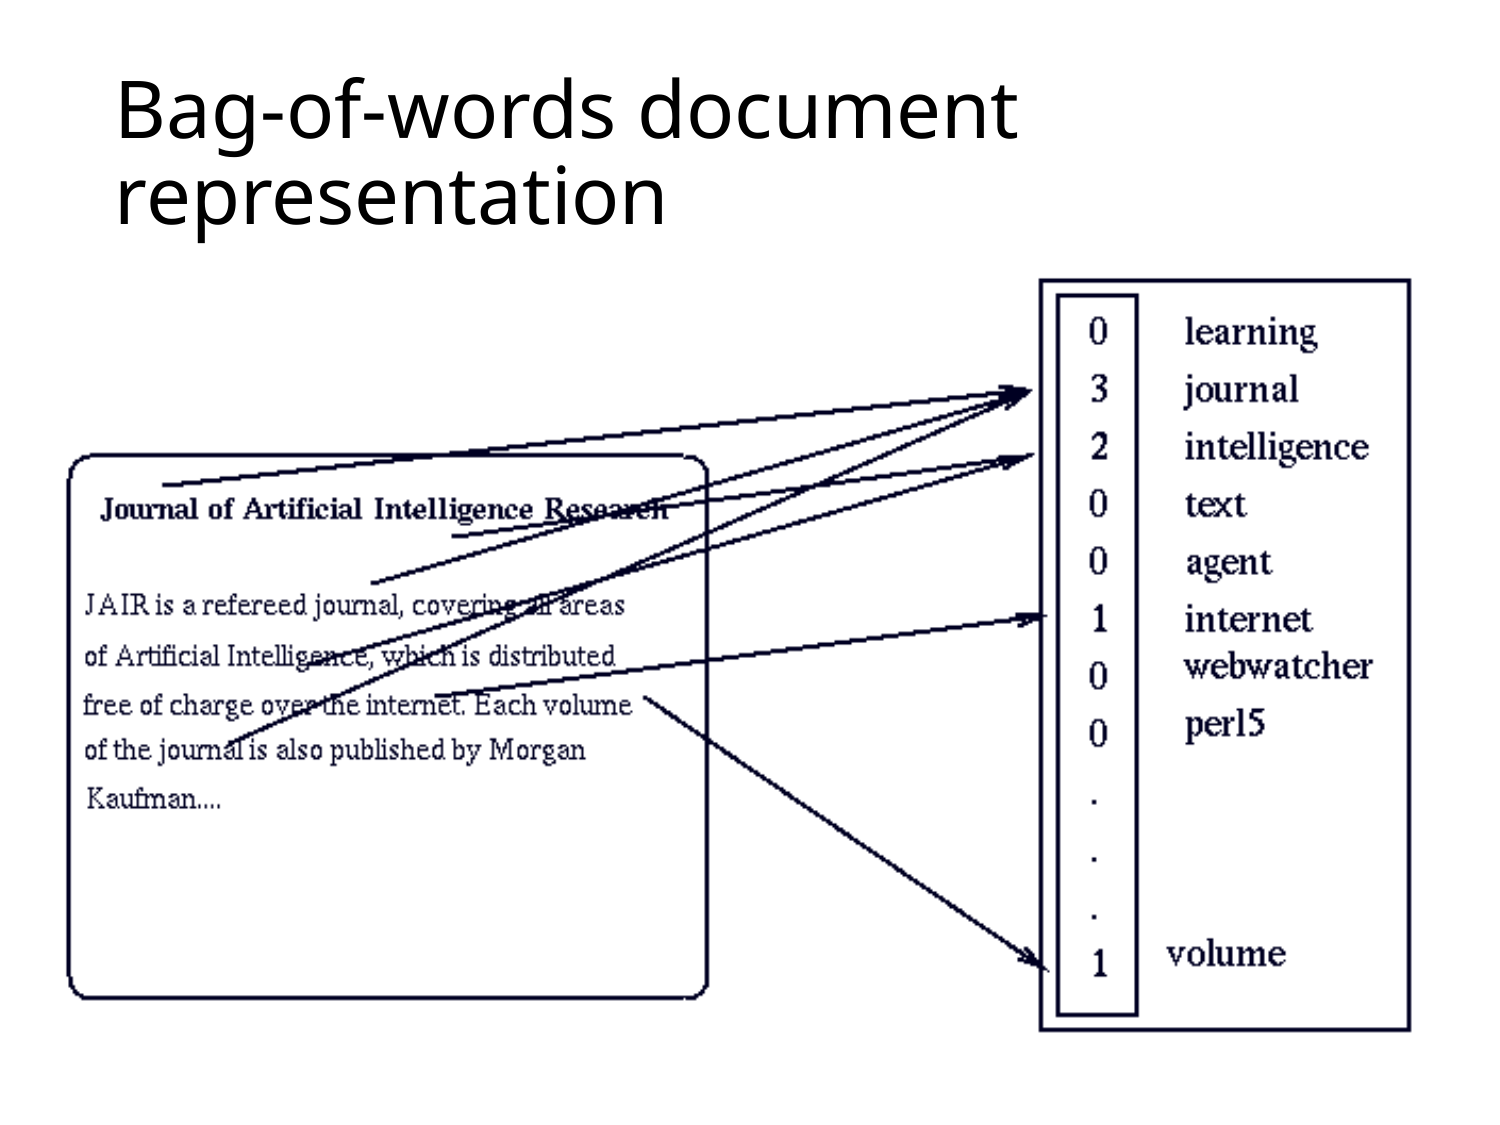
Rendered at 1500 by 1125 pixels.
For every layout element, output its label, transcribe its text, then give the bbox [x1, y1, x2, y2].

title Bag-of-words document representation [99, 62, 1375, 250]
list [49, 262, 1451, 1073]
